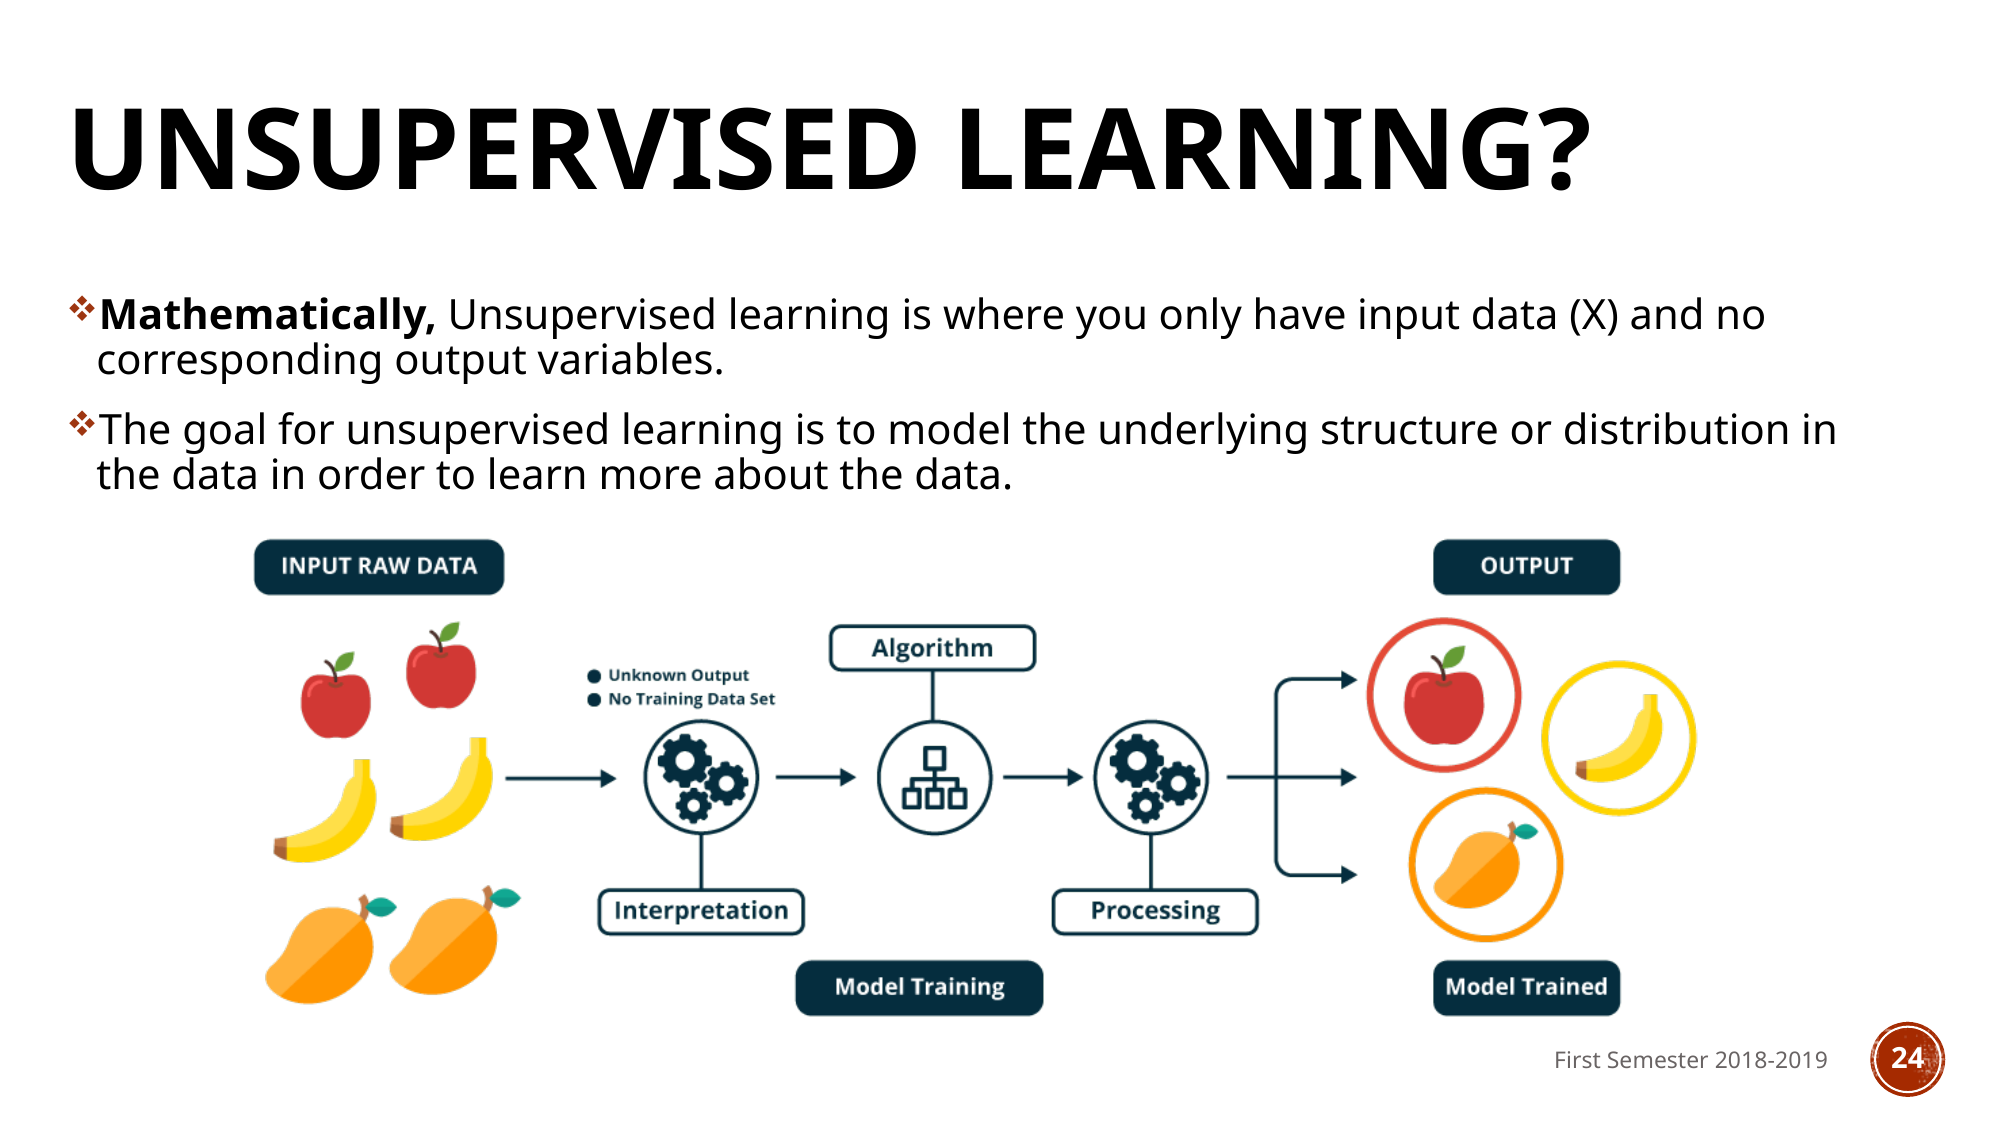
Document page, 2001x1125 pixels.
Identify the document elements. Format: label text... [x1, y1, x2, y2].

list Mathematically, Unsupervised learning is where you only have input data (X) and no corresponding output variables. The goal for unsupervised learning is to model the underlying structure or distribution in the data in order to learn more about the data. [51, 285, 1920, 1013]
picture [206, 382, 1742, 1125]
slide_number First Semester 2018-2019 [1742, 1028, 1844, 1089]
slide_number 24 [1855, 1028, 1961, 1089]
title Unsupervised Learning? [51, 49, 1920, 258]
